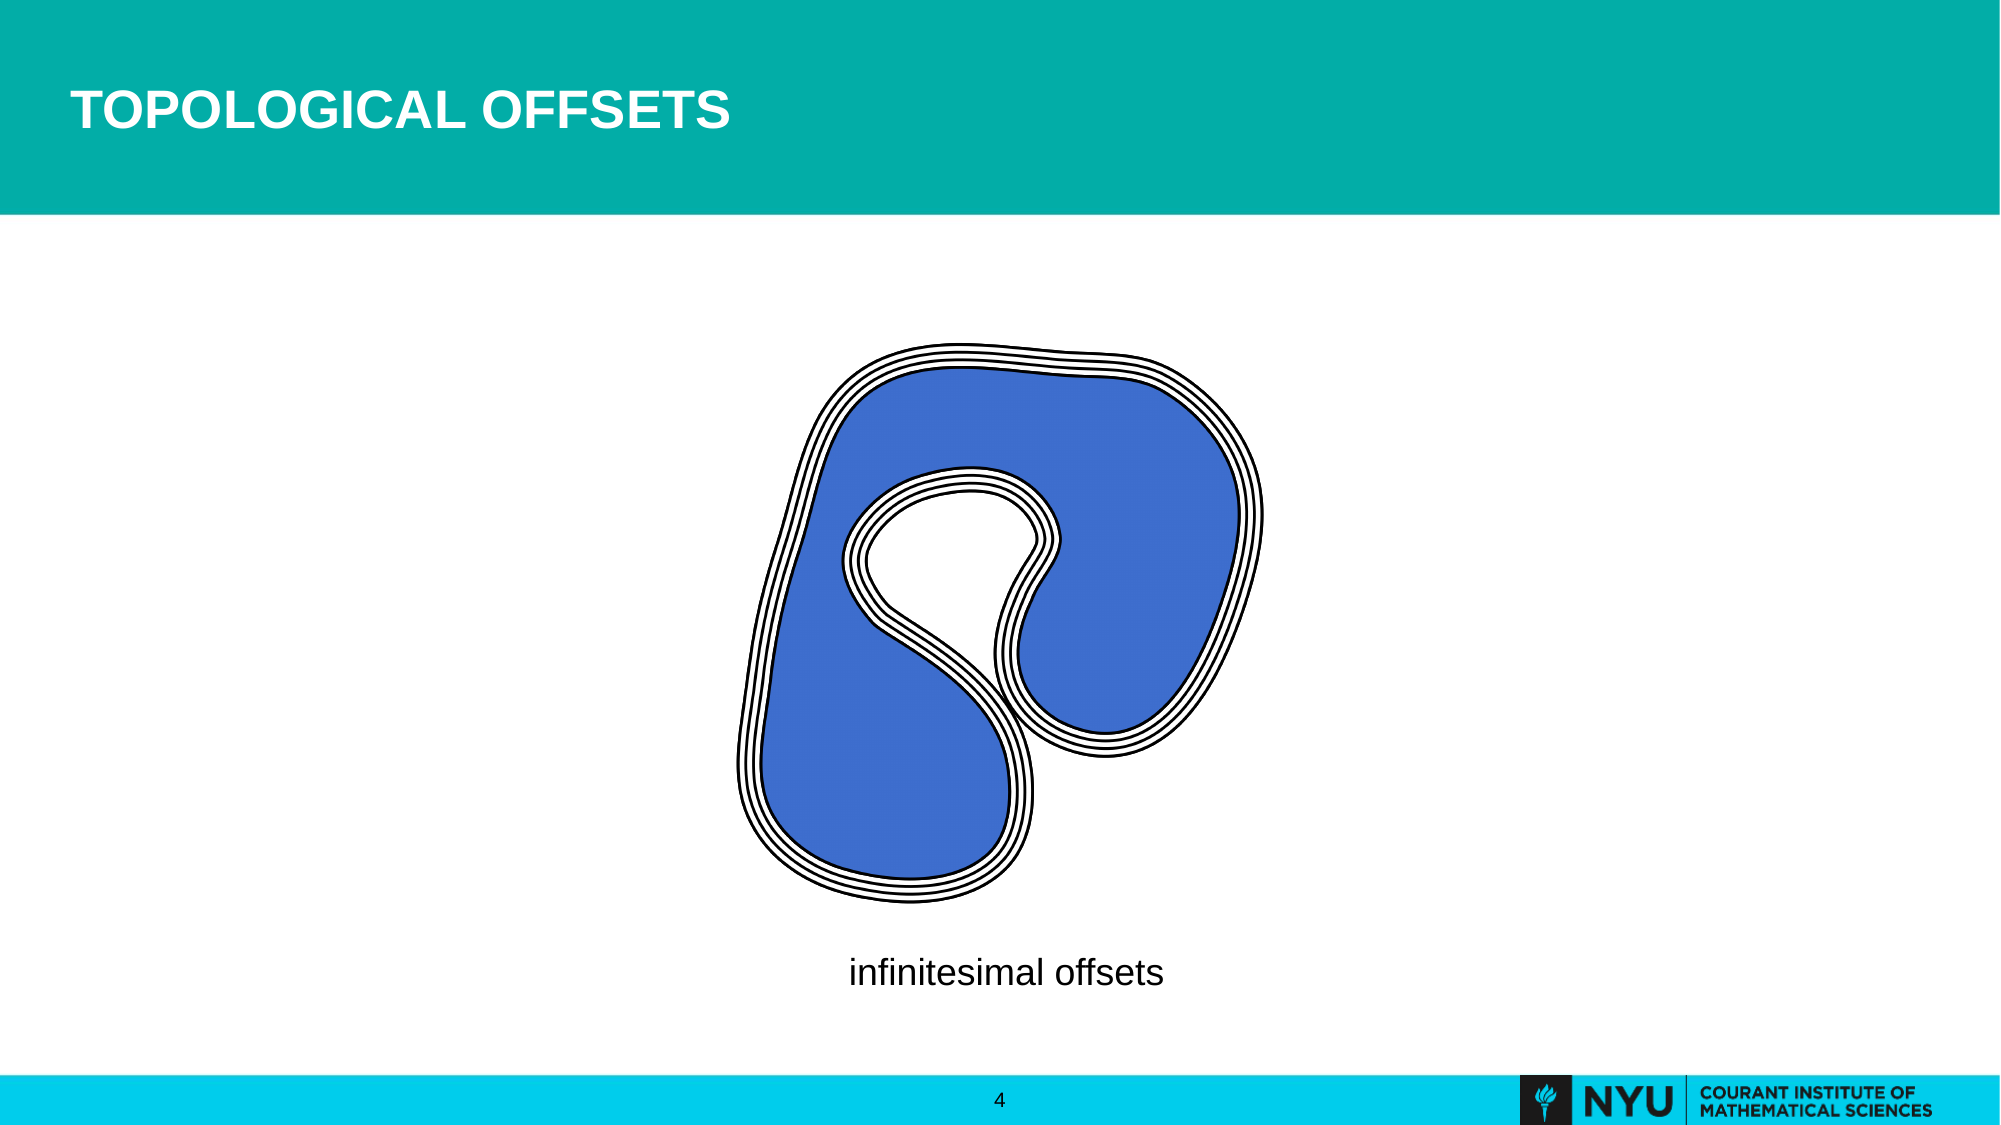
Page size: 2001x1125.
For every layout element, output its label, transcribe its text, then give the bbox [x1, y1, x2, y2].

picture [0, 0, 2000, 1125]
text_box infinitesimal offsets [674, 940, 1339, 1001]
title Topological Offsets [70, 0, 1392, 214]
slide_number 4 [775, 1073, 1225, 1125]
